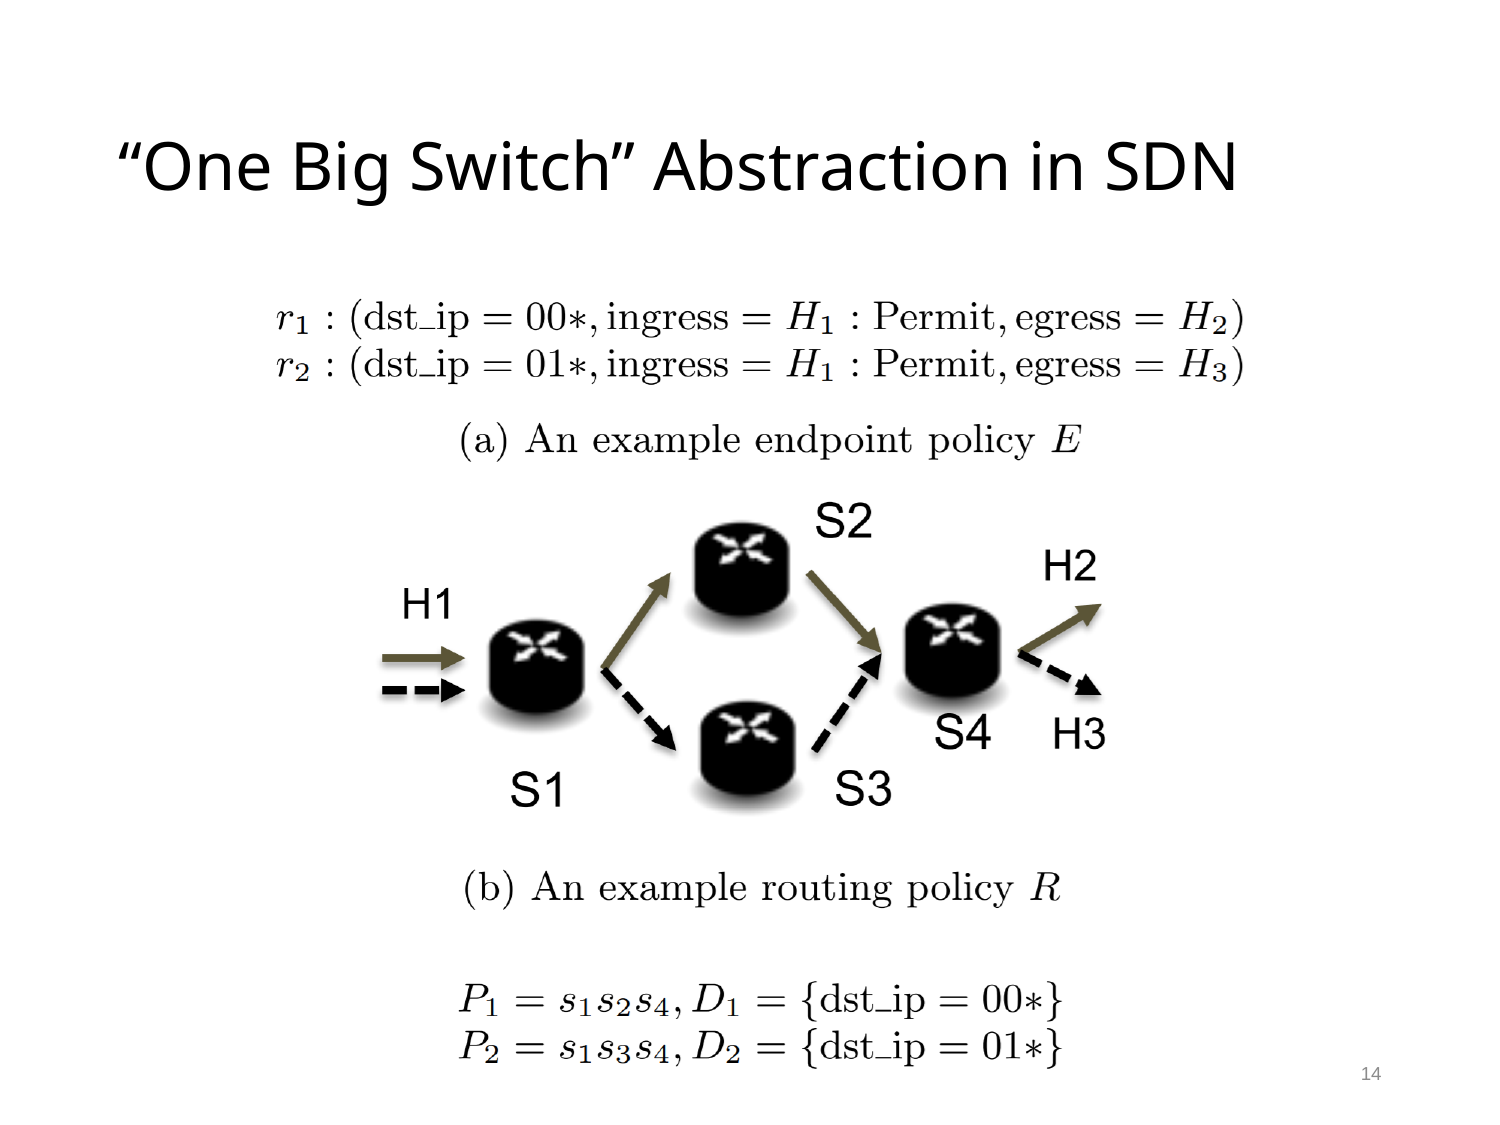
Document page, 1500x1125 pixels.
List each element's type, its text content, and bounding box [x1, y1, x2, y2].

title “One Big Switch” Abstraction in SDN [103, 59, 1397, 278]
picture [253, 277, 1268, 1085]
slide_number 14 [1059, 1042, 1397, 1103]
